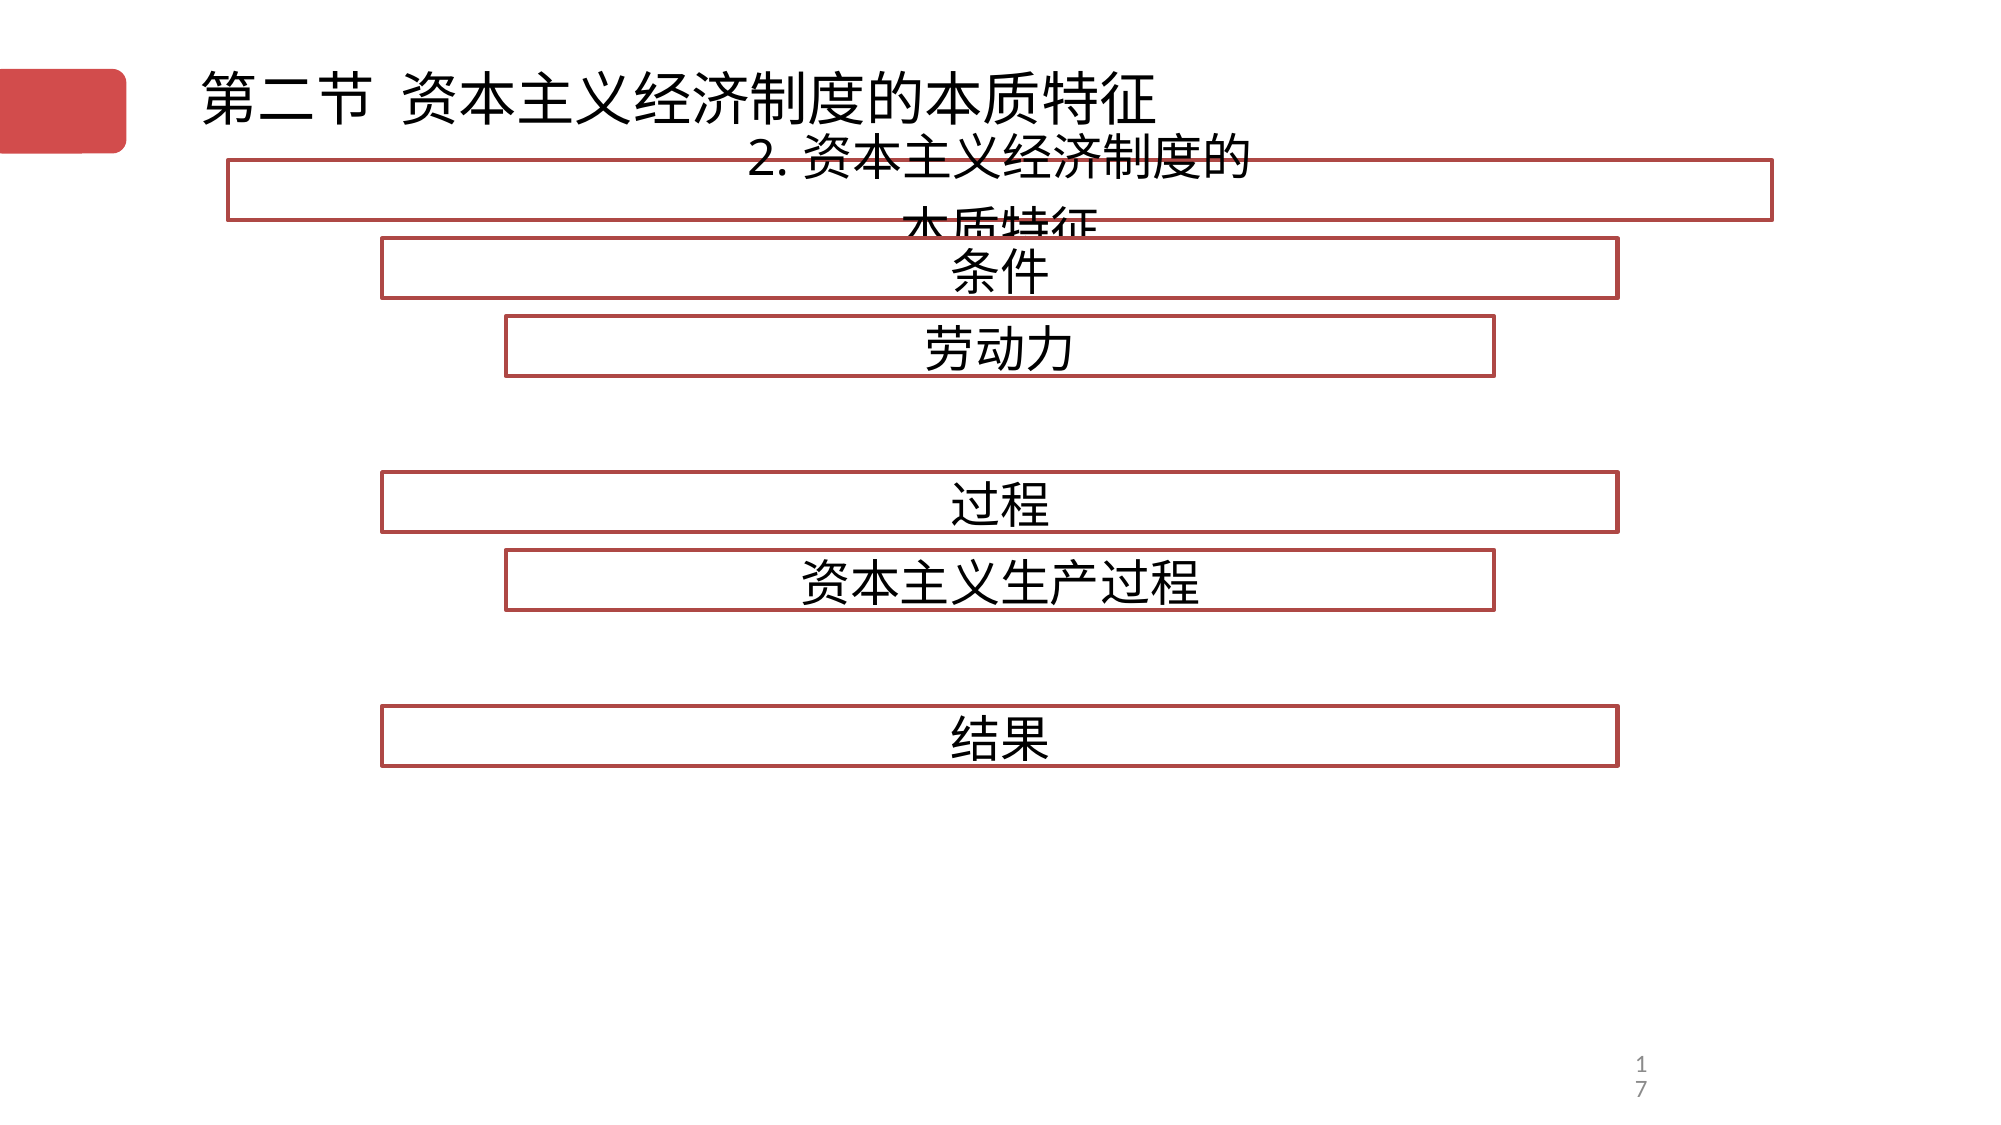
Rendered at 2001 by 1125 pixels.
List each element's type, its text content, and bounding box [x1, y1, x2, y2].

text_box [34, 160, 1966, 1000]
slide_number 17 [1619, 1042, 1656, 1082]
text_box 第二节 资本主义经济制度的本质特征 [184, 54, 1213, 159]
